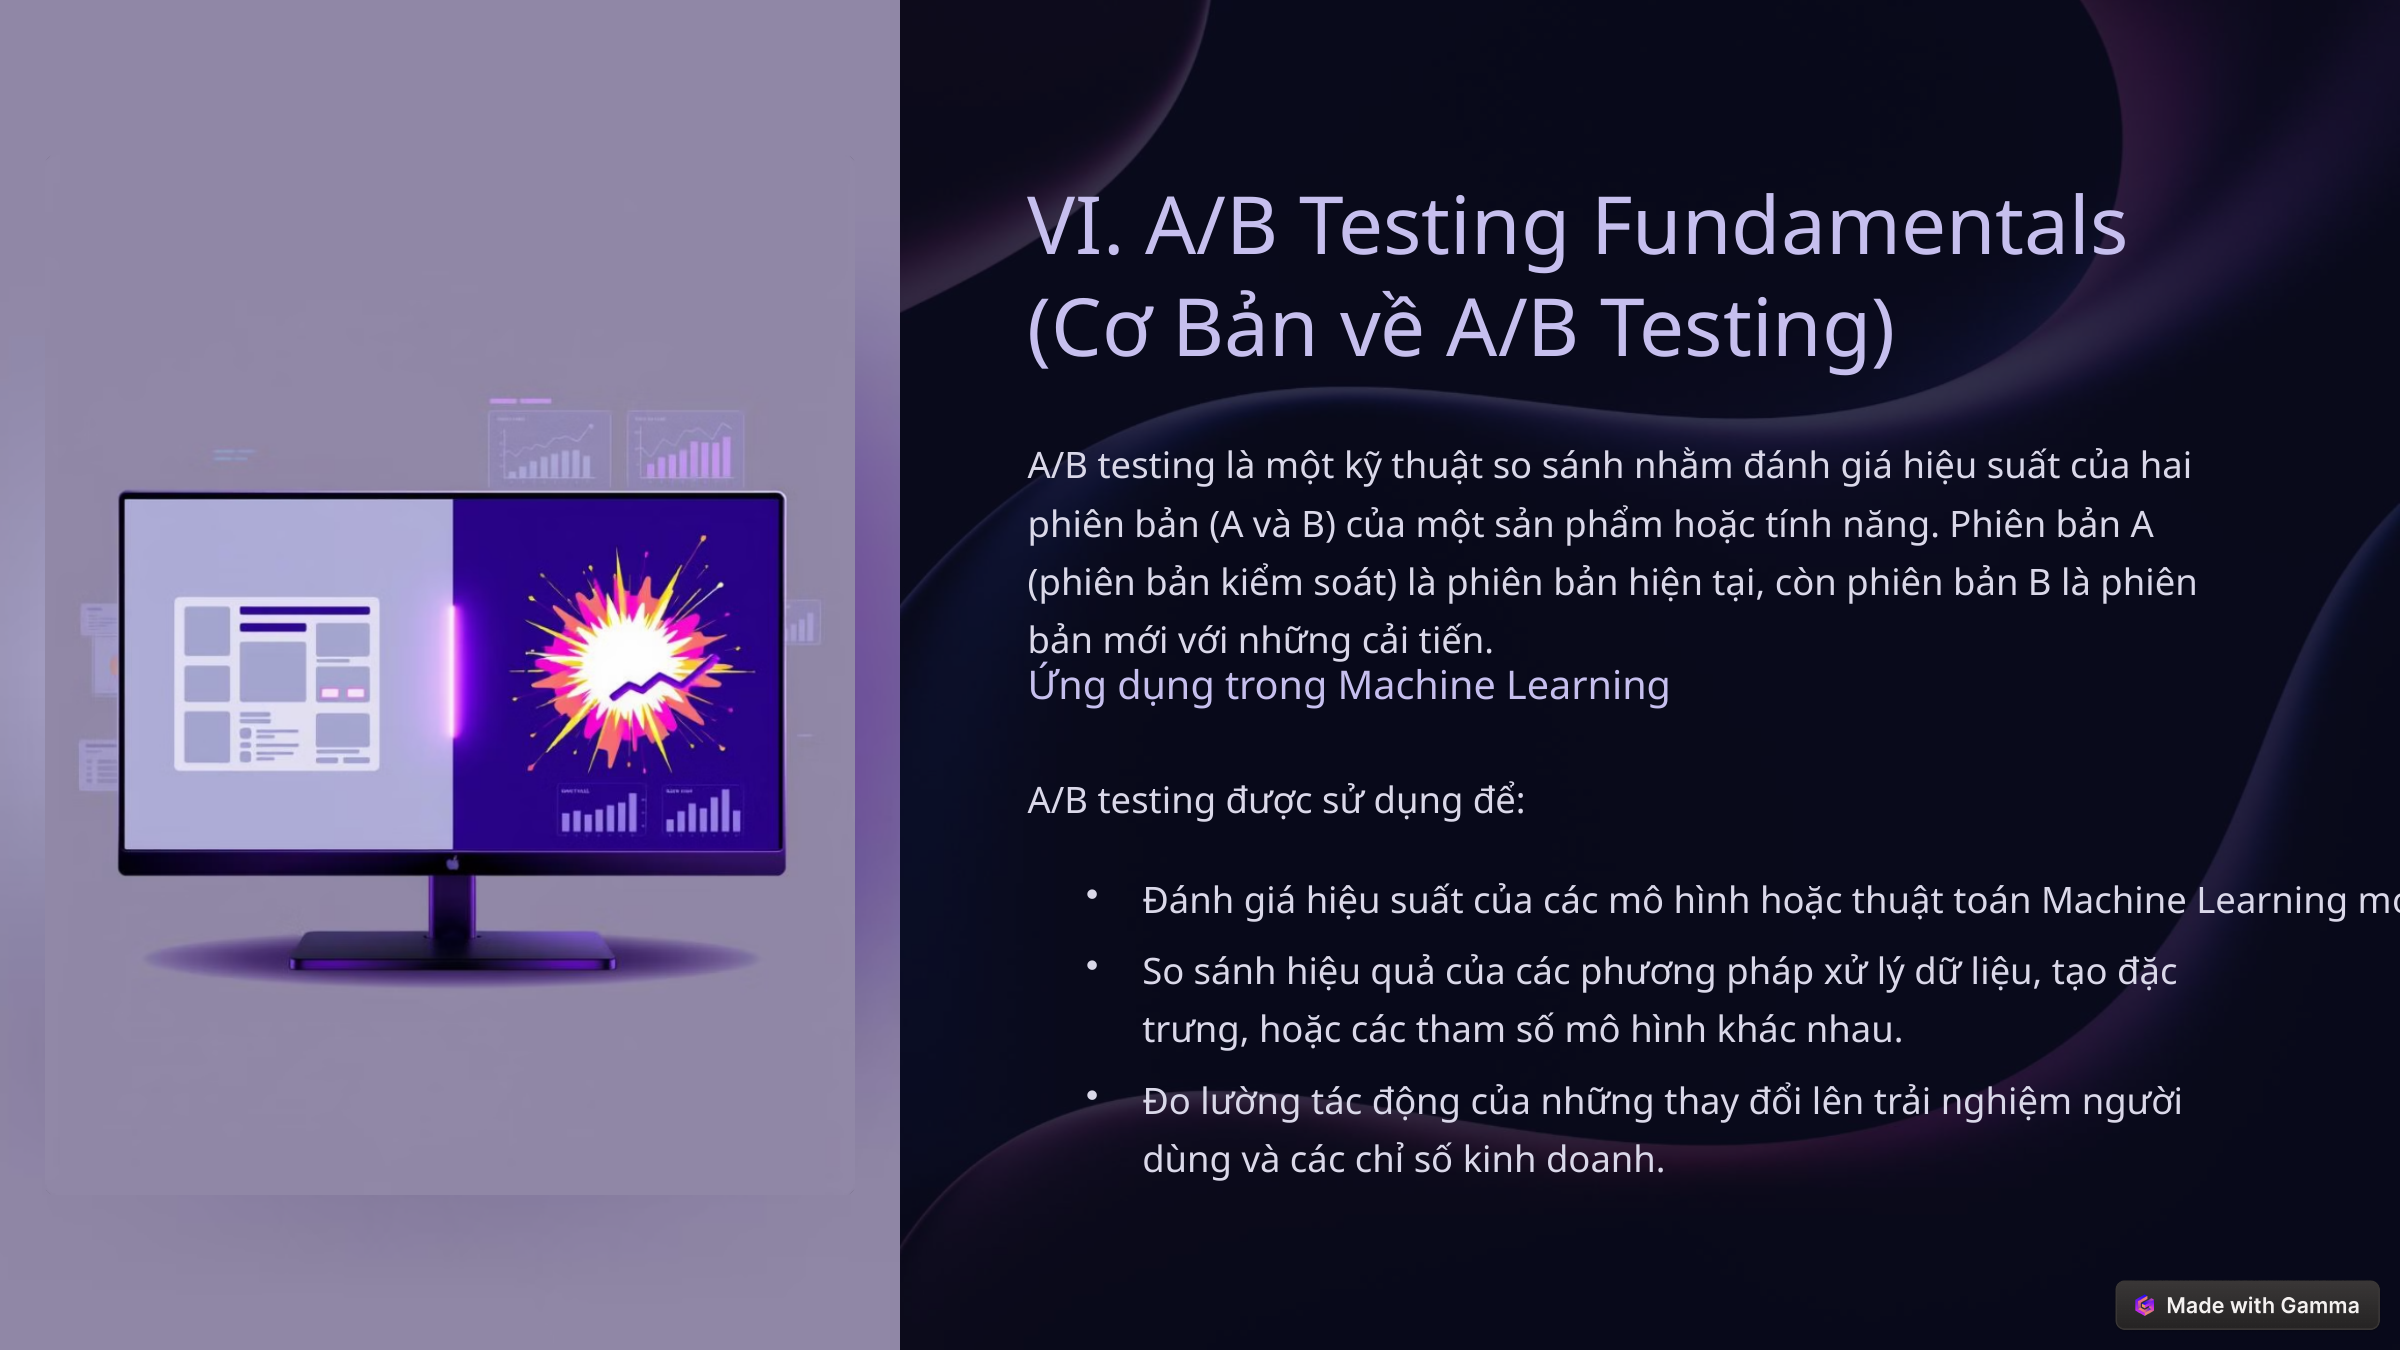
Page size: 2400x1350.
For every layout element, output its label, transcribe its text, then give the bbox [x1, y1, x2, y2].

text_box VI. A/B Testing Fundamentals (Cơ Bản về A/B Testing) [1027, 170, 2273, 373]
picture [2106, 1271, 2389, 1339]
text_box Đo lường tác động của những thay đổi lên trải nghiệm người dùng và các chỉ số kinh doanh. [1086, 1063, 2273, 1180]
text_box So sánh hiệu quả của các phương pháp xử lý dữ liệu, tạo đặc trưng, hoặc các tham số mô hình khác nhau. [1086, 933, 2273, 1051]
picture [0, 0, 900, 1350]
text_box A/B testing là một kỹ thuật so sánh nhằm đánh giá hiệu suất của hai phiên bản (A và B) của một sản phẩm hoặc tính năng. Phiên bản A (phiên bản kiểm soát) là phiên bản hiện tại, còn phiên bản B là phiên bản mới với những cải tiến. [1027, 427, 2273, 603]
text_box Đánh giá hiệu suất của các mô hình hoặc thuật toán Machine Learning mới. [1086, 862, 2273, 921]
text_box A/B testing được sử dụng để: [1027, 762, 2273, 822]
text_box Ứng dụng trong Machine Learning [1027, 657, 1722, 709]
